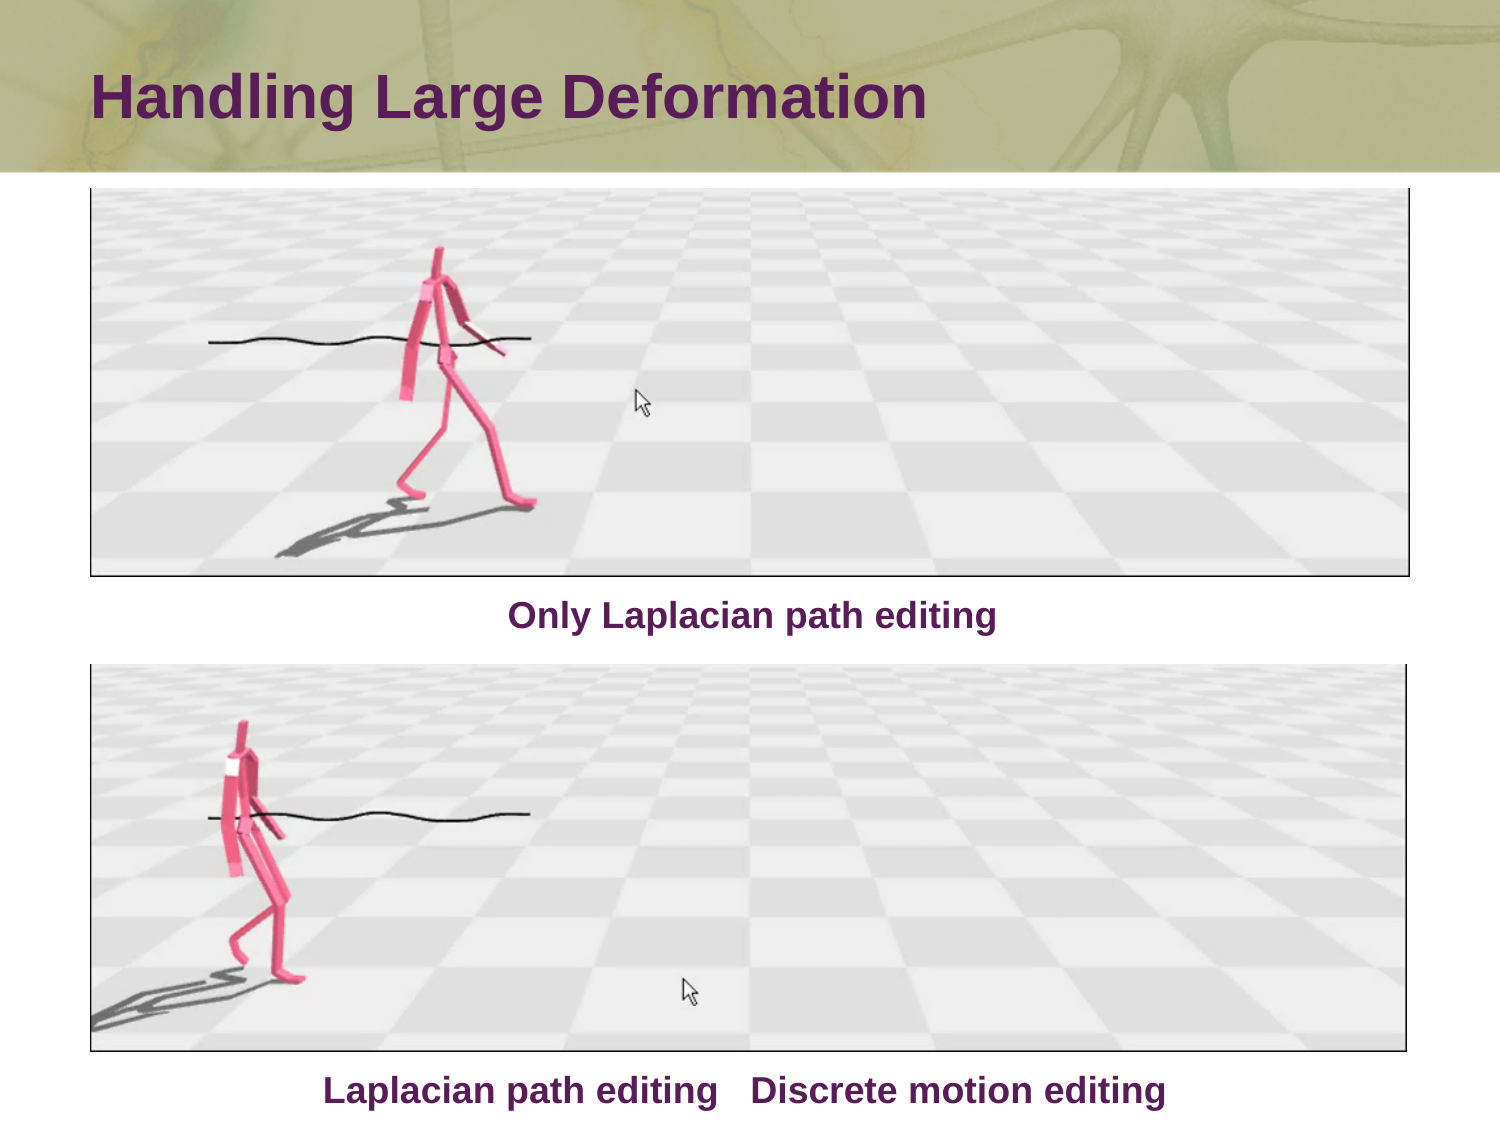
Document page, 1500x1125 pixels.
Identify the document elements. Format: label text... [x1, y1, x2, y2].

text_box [89, 187, 1411, 578]
text_box Laplacian path editing Discrete motion editing [296, 1060, 1205, 1118]
text_box Only Laplacian path editing [399, 586, 1106, 643]
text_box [89, 663, 1408, 1053]
text_box [99, 586, 1267, 662]
picture [0, 0, 1500, 175]
title Handling Large Deformation [74, 44, 1426, 144]
